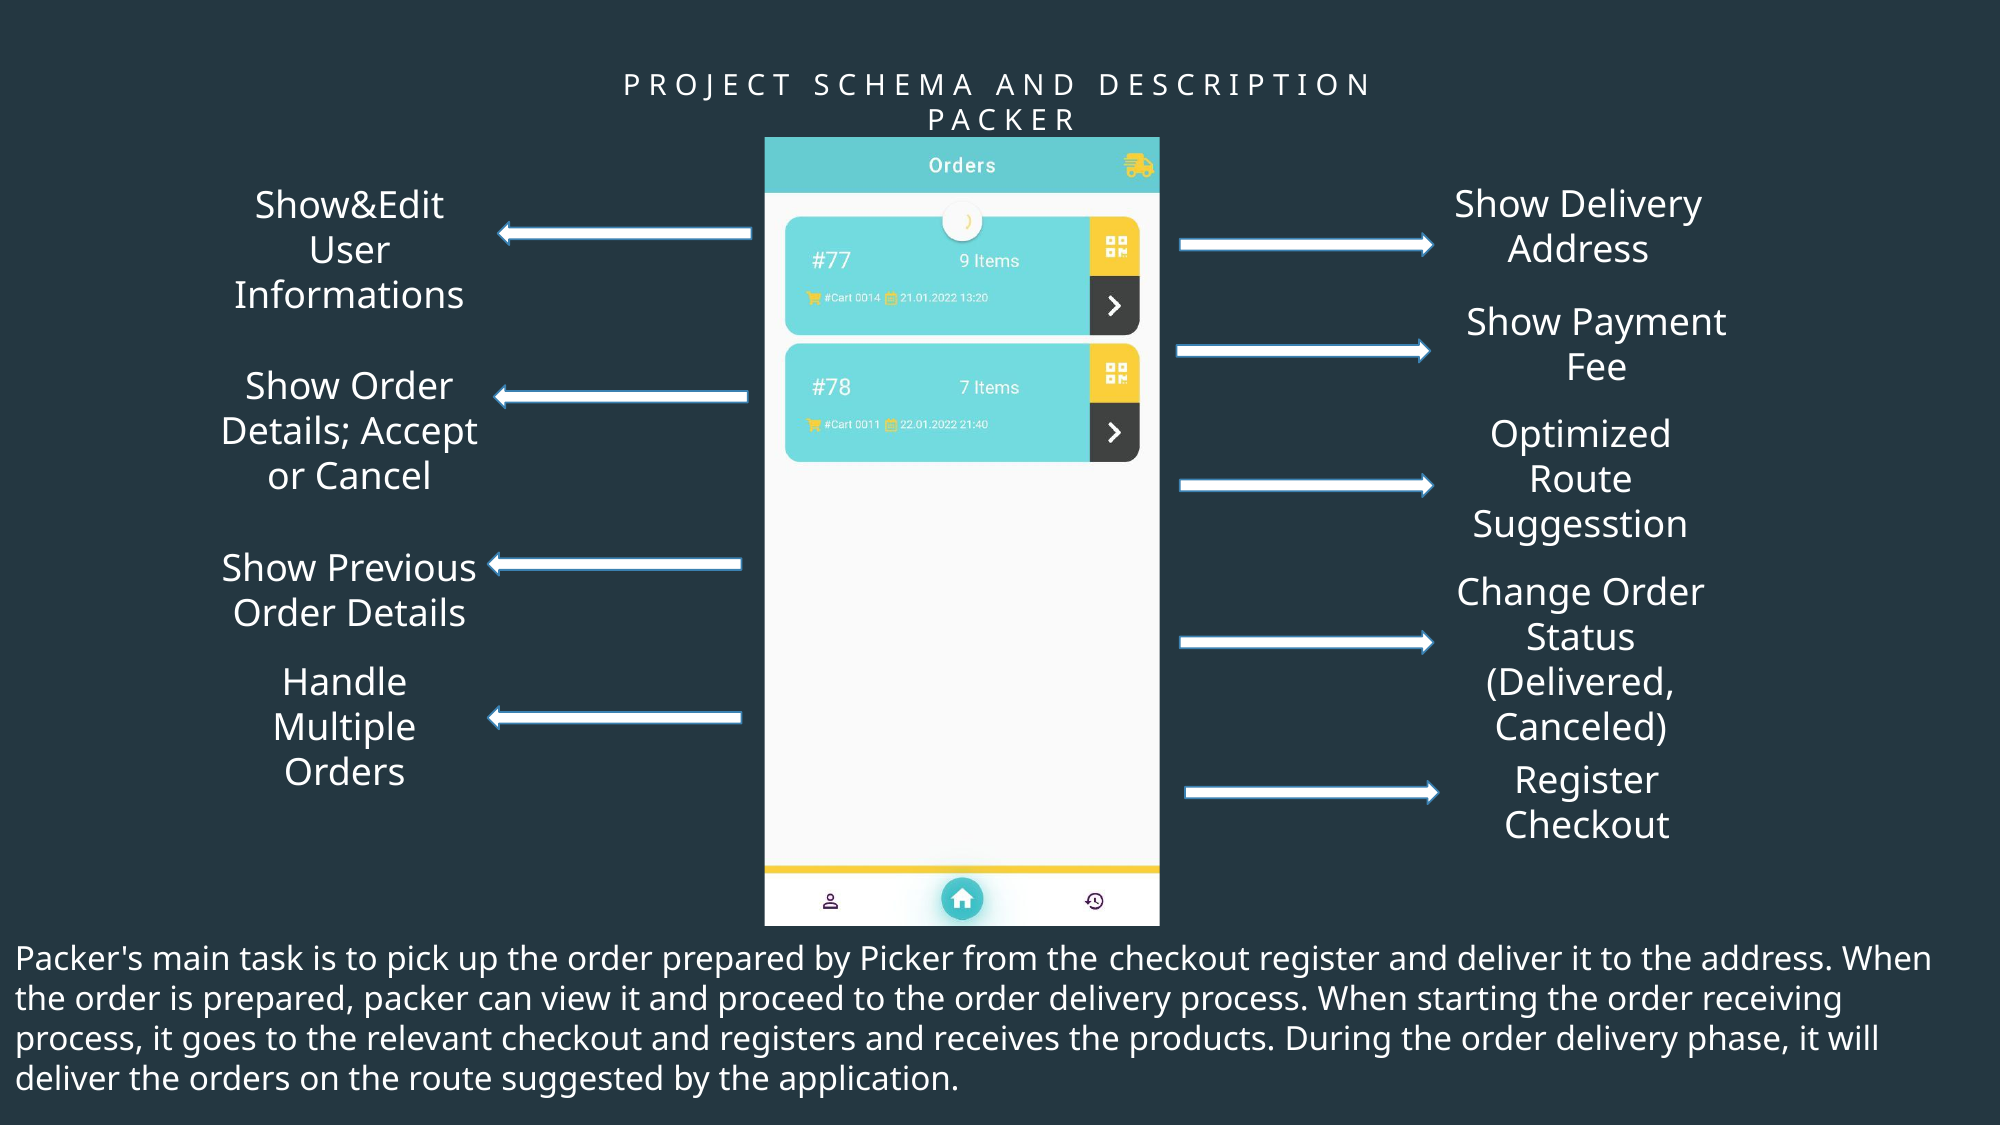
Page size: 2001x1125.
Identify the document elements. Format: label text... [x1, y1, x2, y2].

picture [764, 137, 1160, 926]
text_box Handle Multiple Orders [196, 650, 493, 801]
text_box Change Order Status (Delivered, Canceled) [1433, 560, 1729, 755]
text_box Show Previous Order Details [201, 536, 498, 641]
text_box [498, 220, 753, 246]
text_box [498, 551, 743, 577]
text_box [1178, 629, 1433, 655]
text_box Packer's main task is to pick up the order prepared by Picker from the checkout register and deliver it to the address. When the order is prepared, packer can view it and proceed to the order delivery process. When starting the order receiving process, it goes to the relevant checkout and registers and receives the products. During the order delivery phase, it will deliver the orders on the route suggested by the application. [0, 930, 1953, 1105]
text_box Show Delivery Address [1430, 172, 1727, 277]
text_box [1178, 472, 1433, 498]
text_box Show&Edit User Informations [201, 173, 498, 324]
text_box Show Order Details; Accept or Cancel [201, 354, 498, 505]
text_box Show Payment Fee [1448, 290, 1745, 395]
text_box [1184, 780, 1439, 805]
text_box [1175, 338, 1432, 364]
text_box Register Checkout [1439, 748, 1735, 854]
text_box [493, 705, 743, 731]
text_box [498, 384, 749, 410]
text_box Optimized Route Suggesstion [1433, 402, 1729, 553]
title Project SchemA and Description PACKER [177, 65, 1823, 137]
text_box [1178, 232, 1430, 258]
